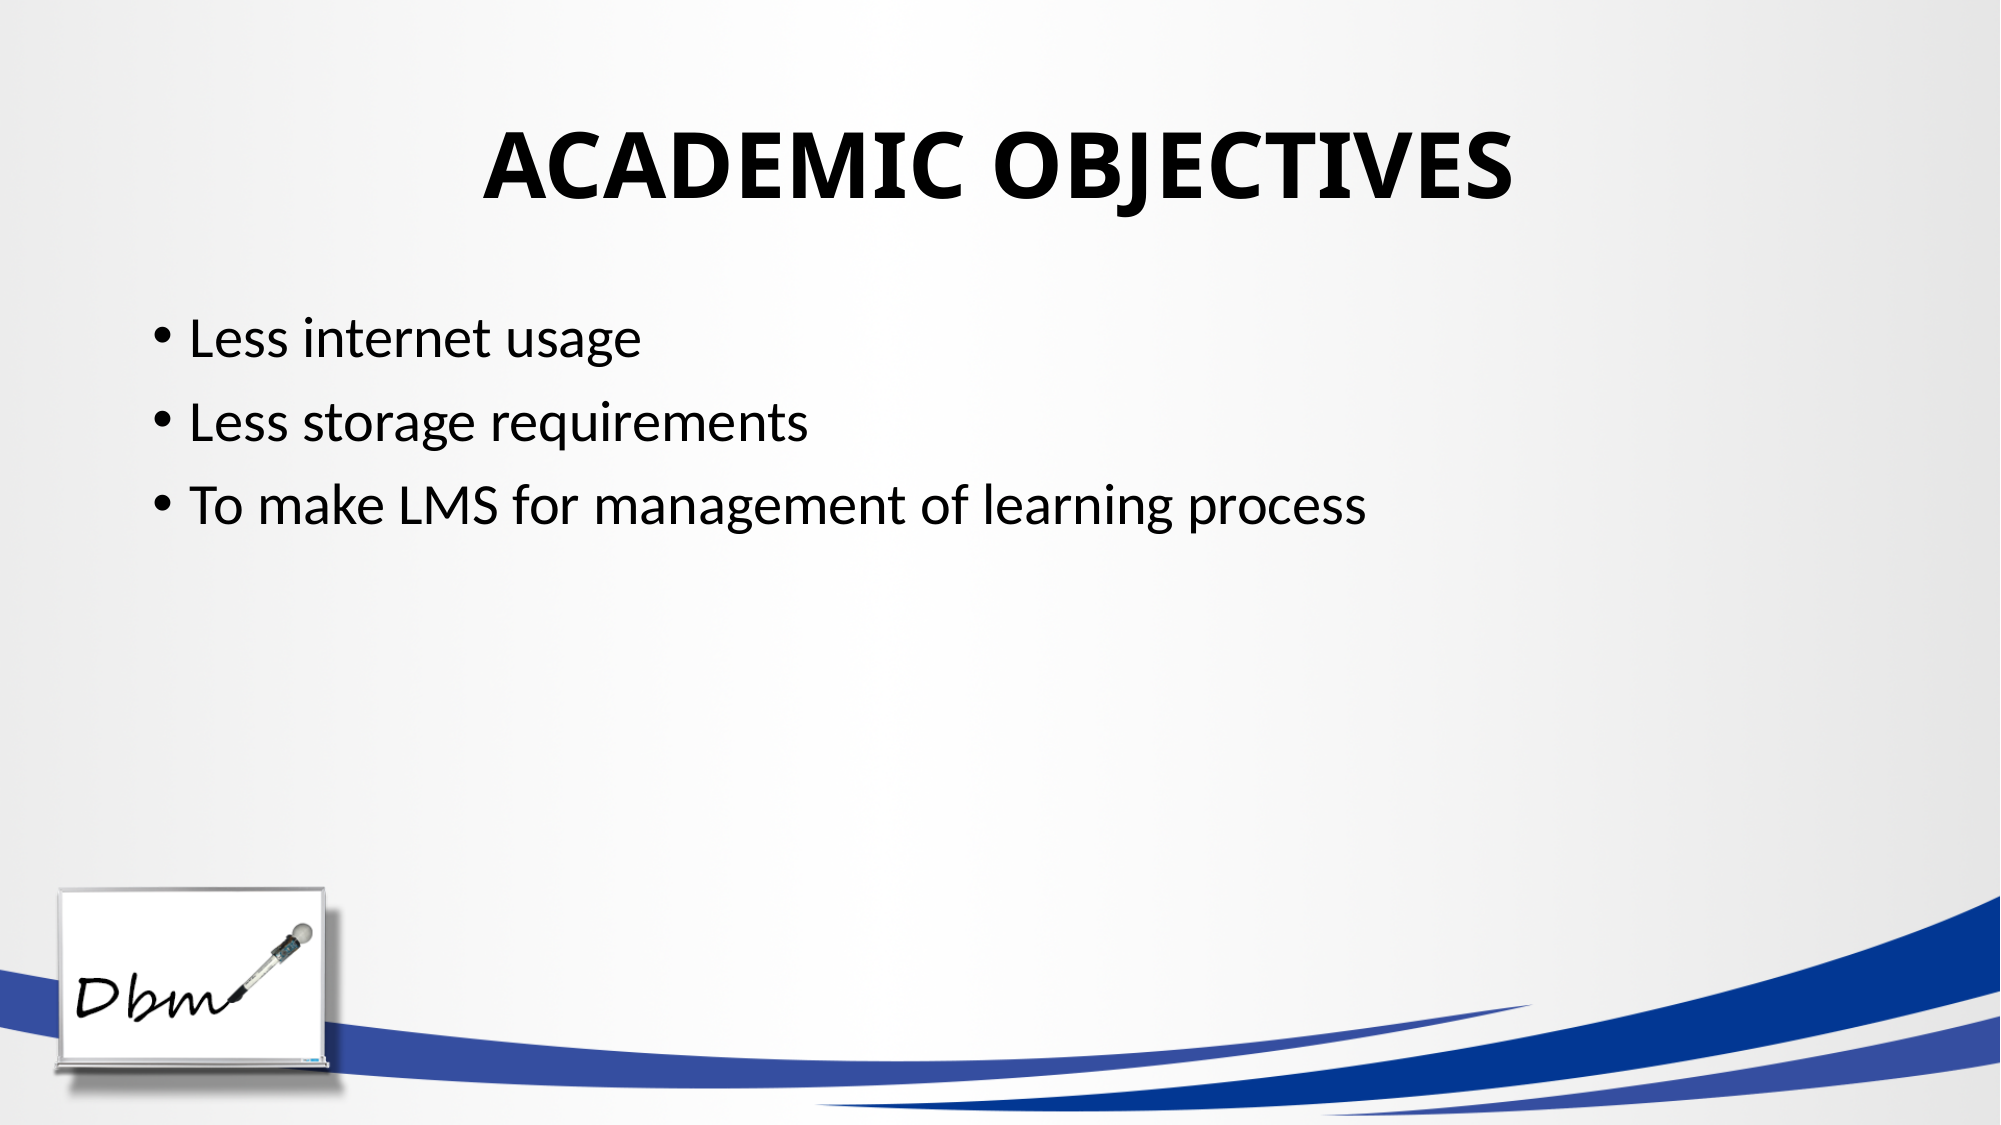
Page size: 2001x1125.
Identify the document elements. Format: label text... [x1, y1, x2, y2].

list Less internet usage Less storage requirements To make LMS for management of learning process [137, 299, 1863, 1014]
picture [0, 0, 2000, 1125]
title ACADEMIC OBJECTIVES [137, 59, 1863, 278]
